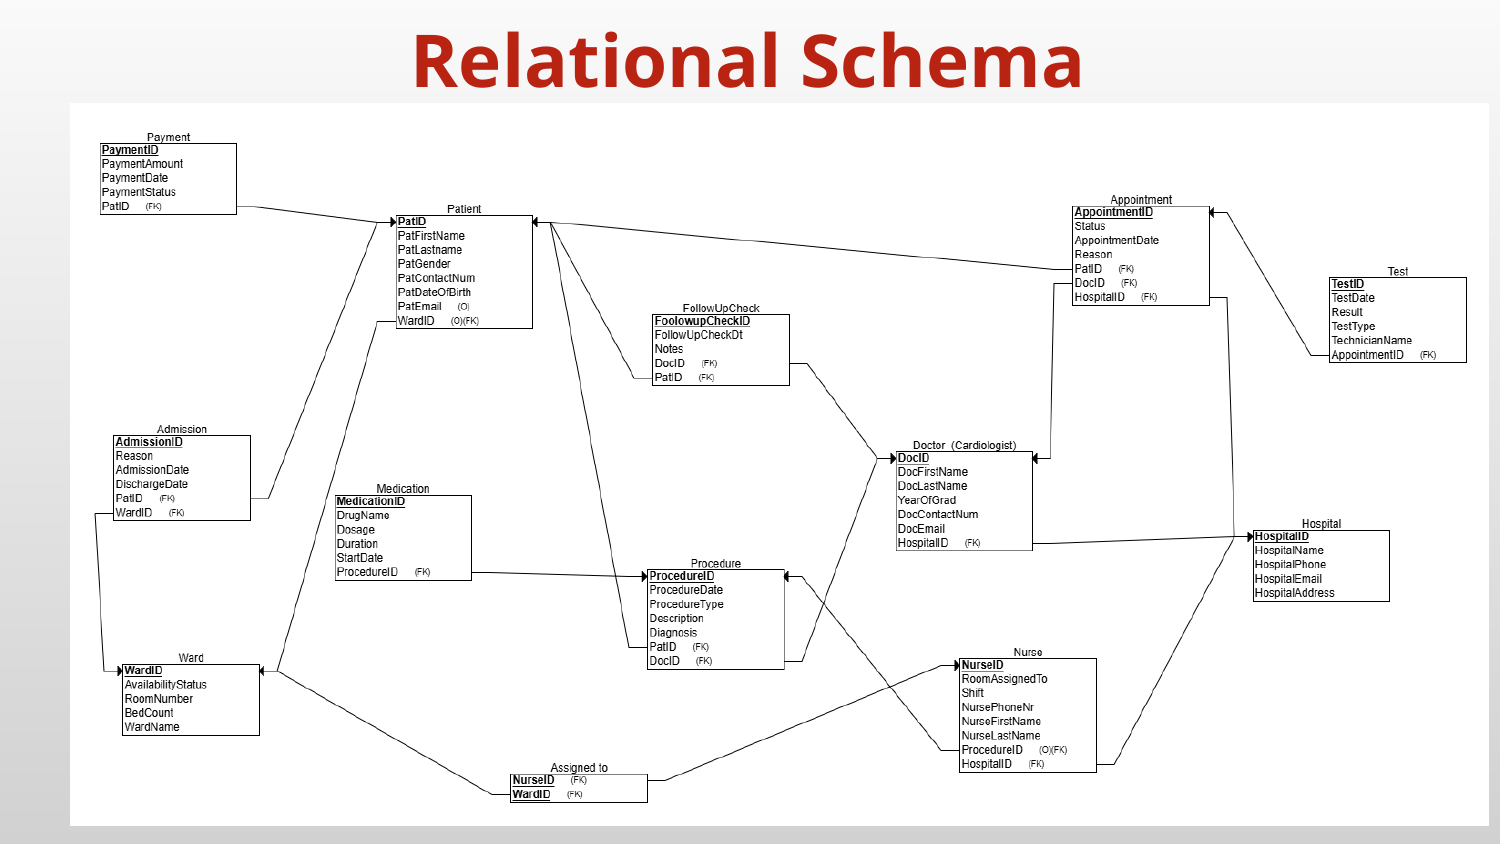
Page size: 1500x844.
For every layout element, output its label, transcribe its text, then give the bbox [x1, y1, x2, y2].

title Relational Schema [114, 0, 1382, 101]
picture [70, 103, 1489, 826]
